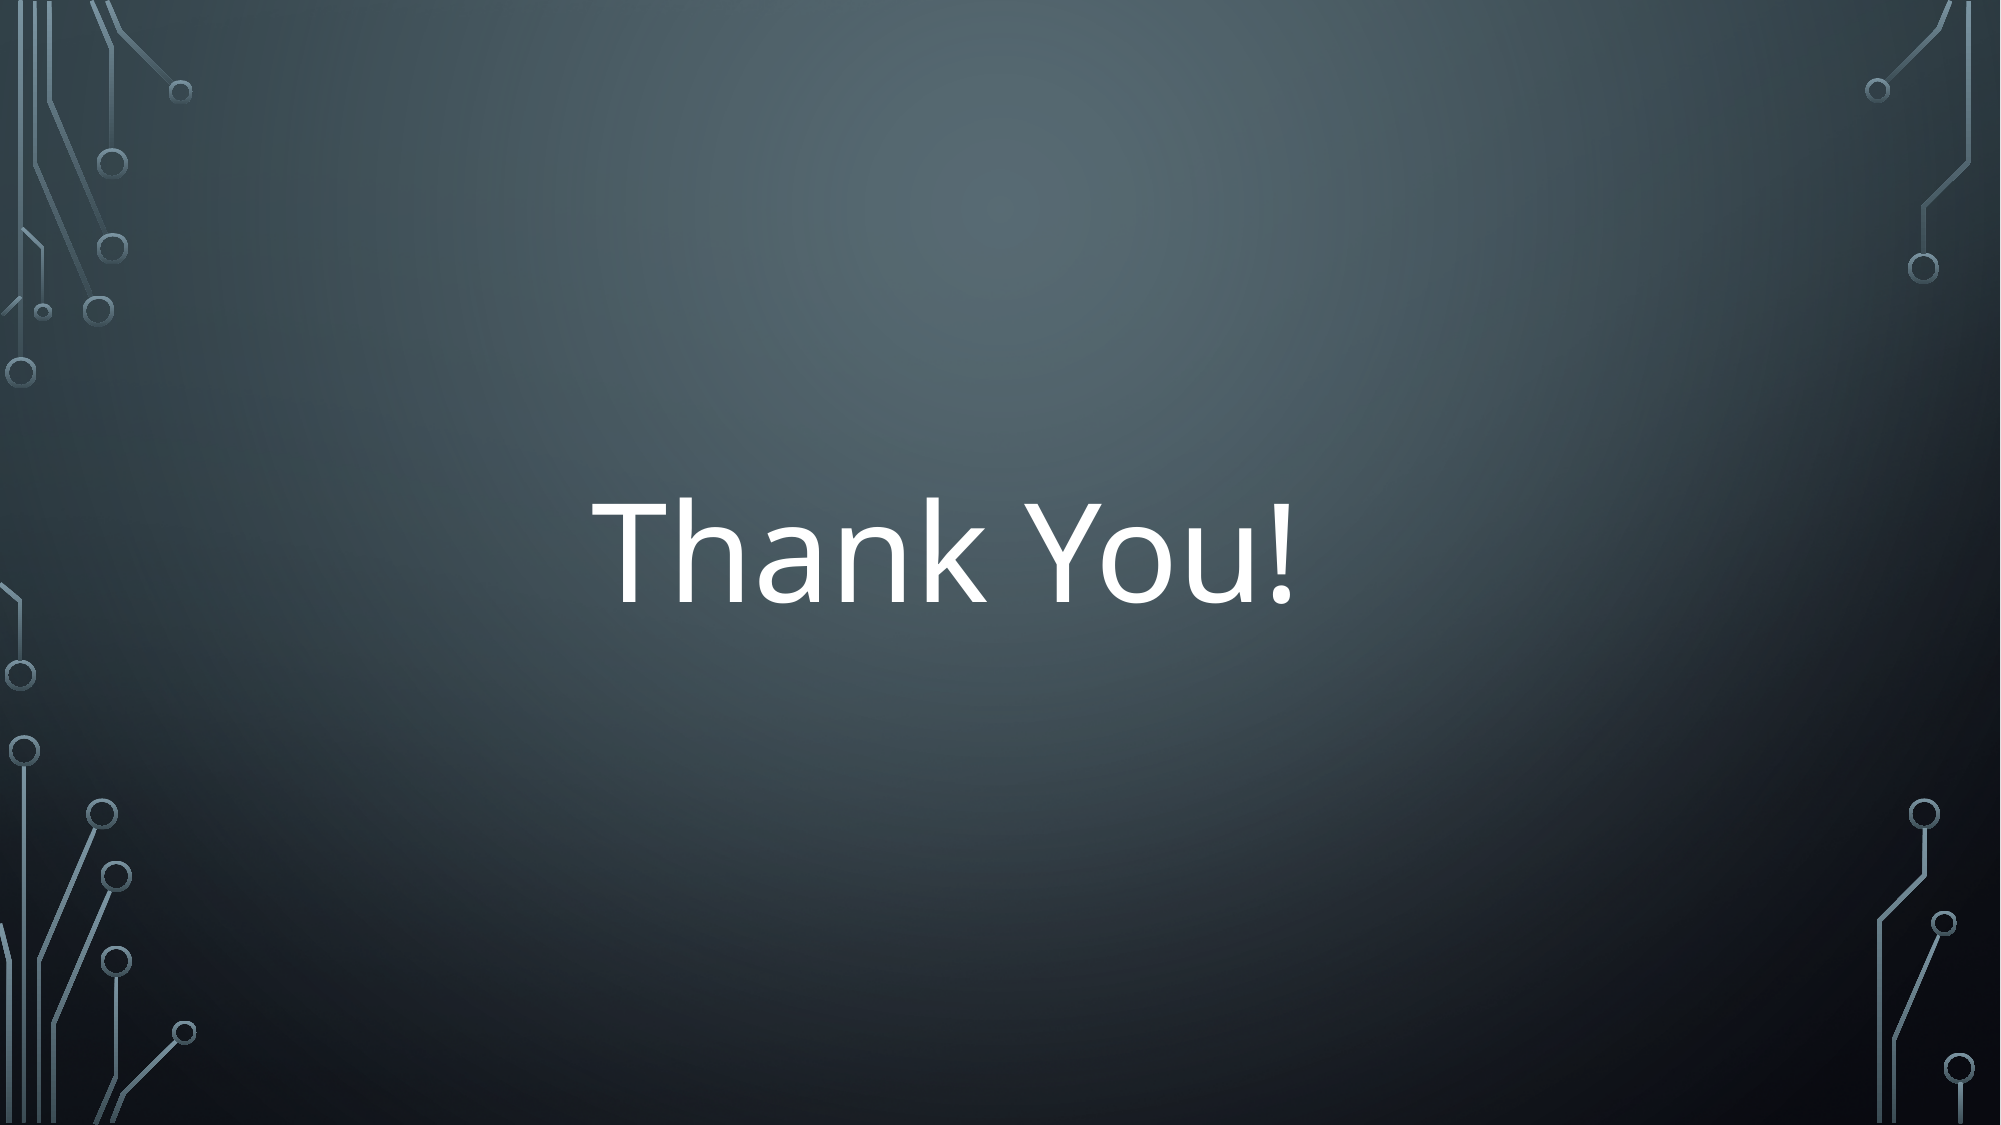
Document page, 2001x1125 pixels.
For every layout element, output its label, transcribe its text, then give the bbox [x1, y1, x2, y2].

list Thank You! [133, 424, 1759, 1006]
